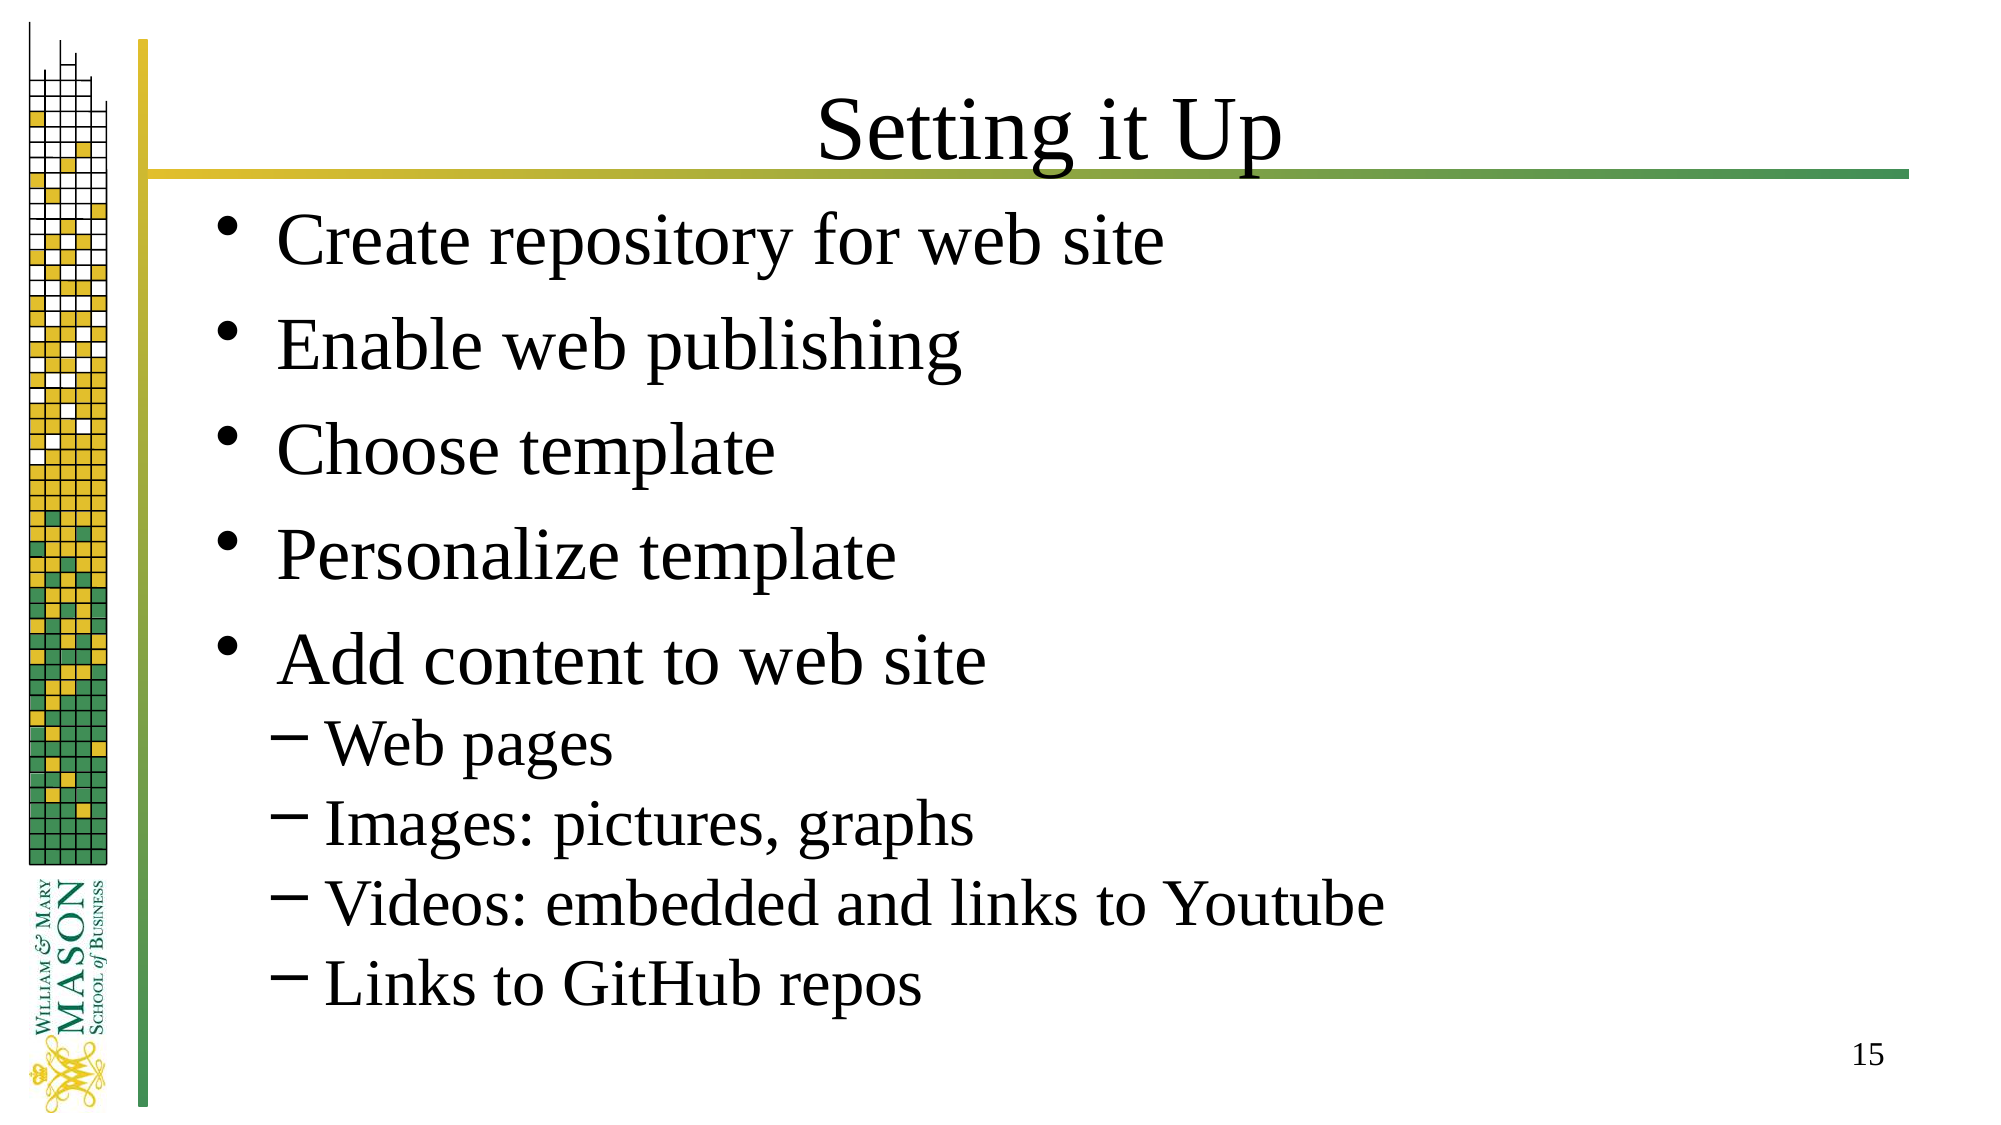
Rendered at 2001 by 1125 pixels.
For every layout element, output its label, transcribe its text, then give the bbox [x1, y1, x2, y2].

picture [29, 879, 107, 1113]
slide_number 15 [1398, 1024, 1901, 1103]
list Create repository for web site Enable web publishing Choose template Personalize template Add content to web site Web pages Images: pictures, graphs Videos: embedded and links to Youtube Links to GitHub repos [200, 181, 1900, 1005]
title Setting it Up [200, 45, 1900, 181]
